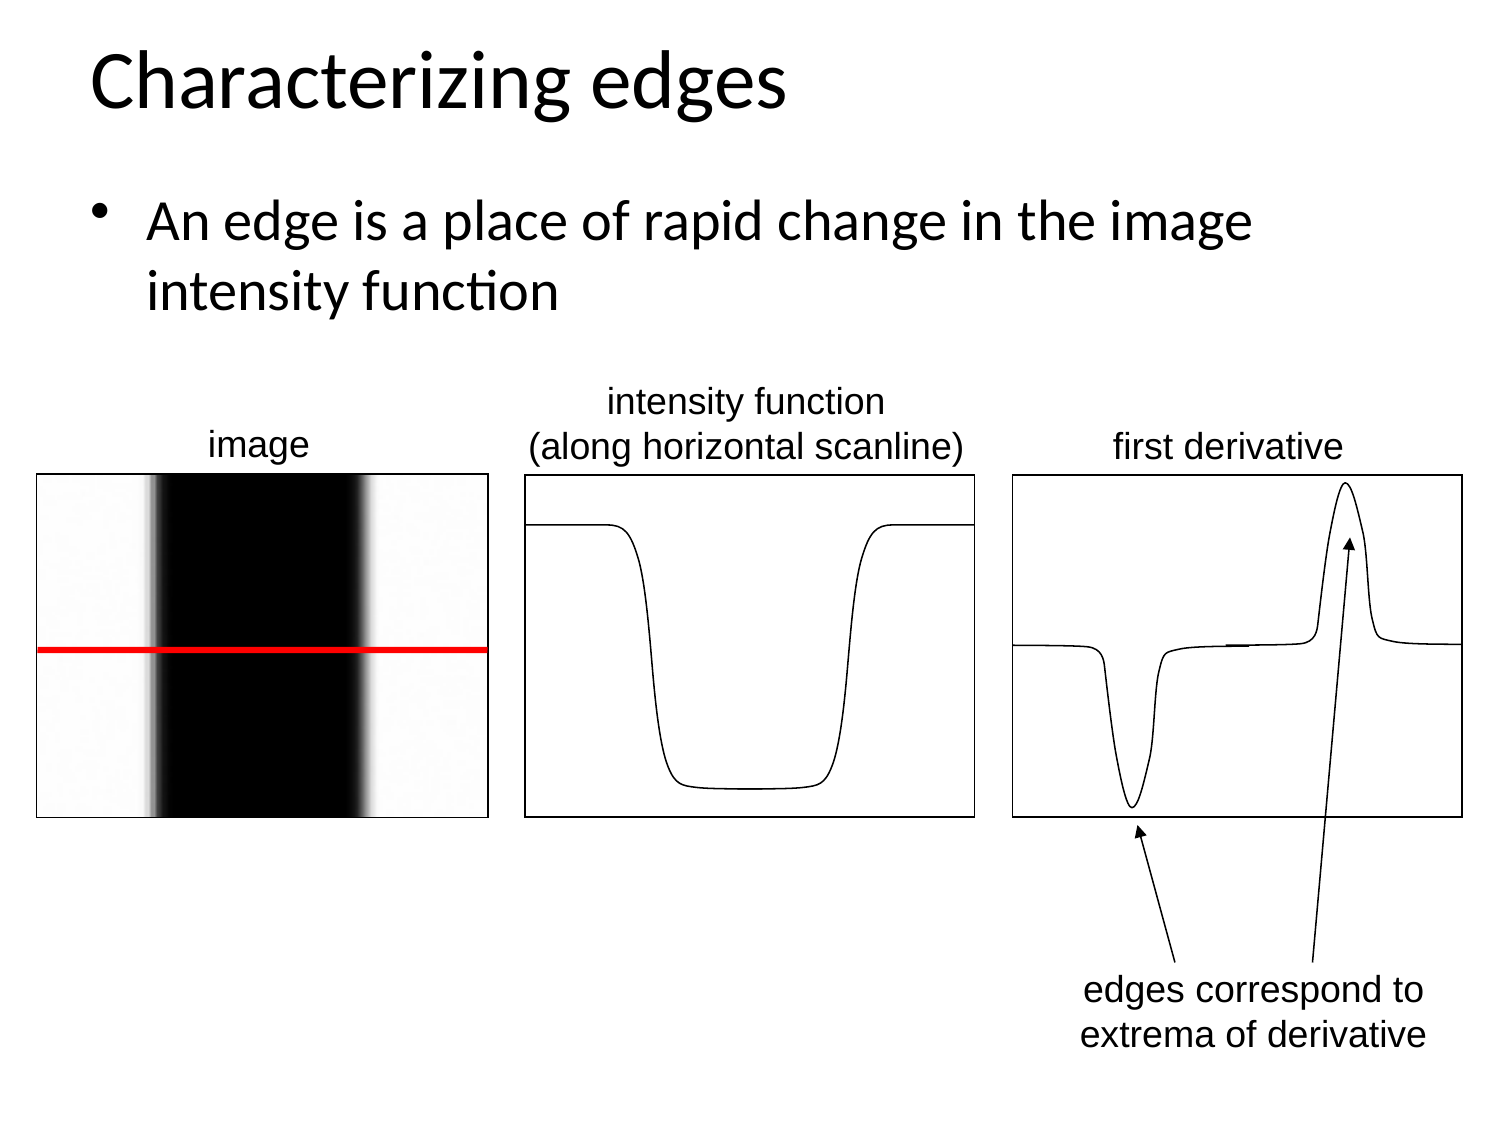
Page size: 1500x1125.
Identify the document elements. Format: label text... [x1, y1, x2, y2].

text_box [1012, 414, 1463, 818]
list An edge is a place of rapid change in the image intensity function [74, 174, 1426, 1026]
picture [37, 474, 488, 817]
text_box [512, 369, 981, 818]
title Characterizing edges [74, 0, 1426, 151]
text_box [1064, 537, 1443, 1063]
text_box image [193, 412, 325, 473]
